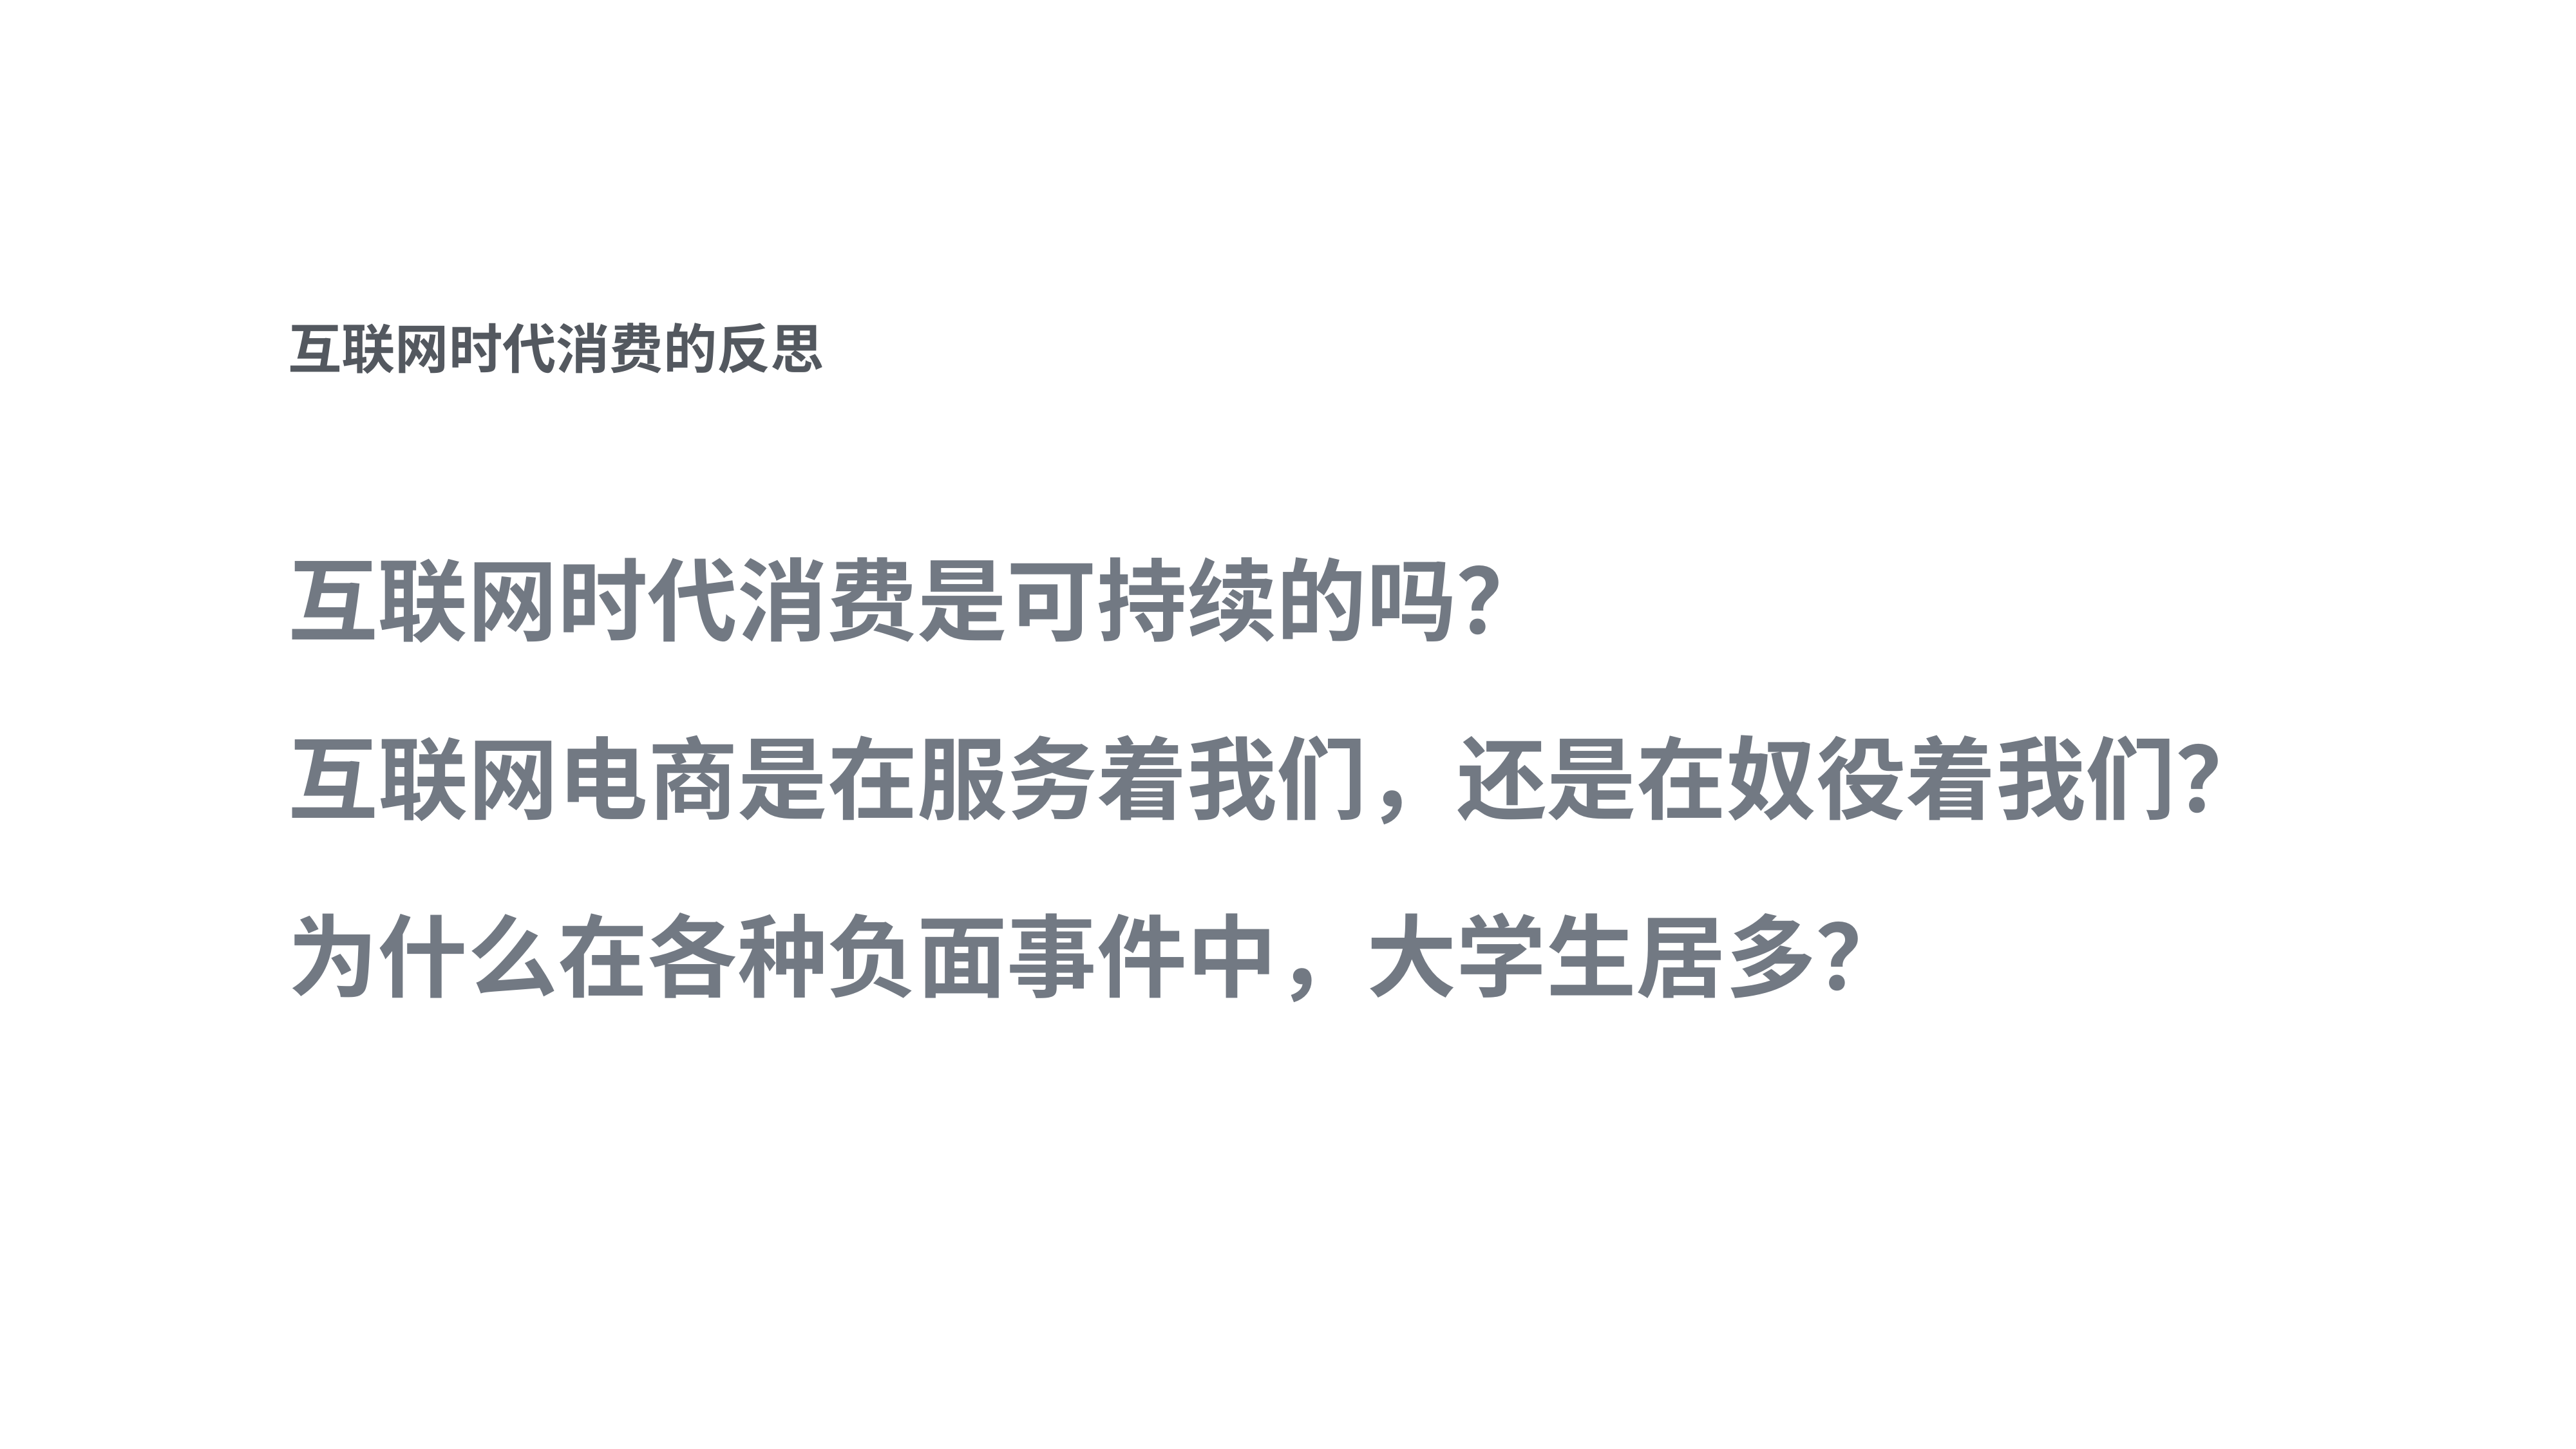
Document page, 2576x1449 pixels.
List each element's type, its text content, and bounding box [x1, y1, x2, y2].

text_box 为什么在各种负面事件中，大学生居多？ [280, 892, 1913, 1016]
text_box 互联网电商是在服务着我们，还是在奴役着我们？ [281, 714, 2273, 838]
text_box 互联网时代消费是可持续的吗？ [280, 536, 1554, 660]
text_box 互联网时代消费的反思 [280, 307, 832, 388]
